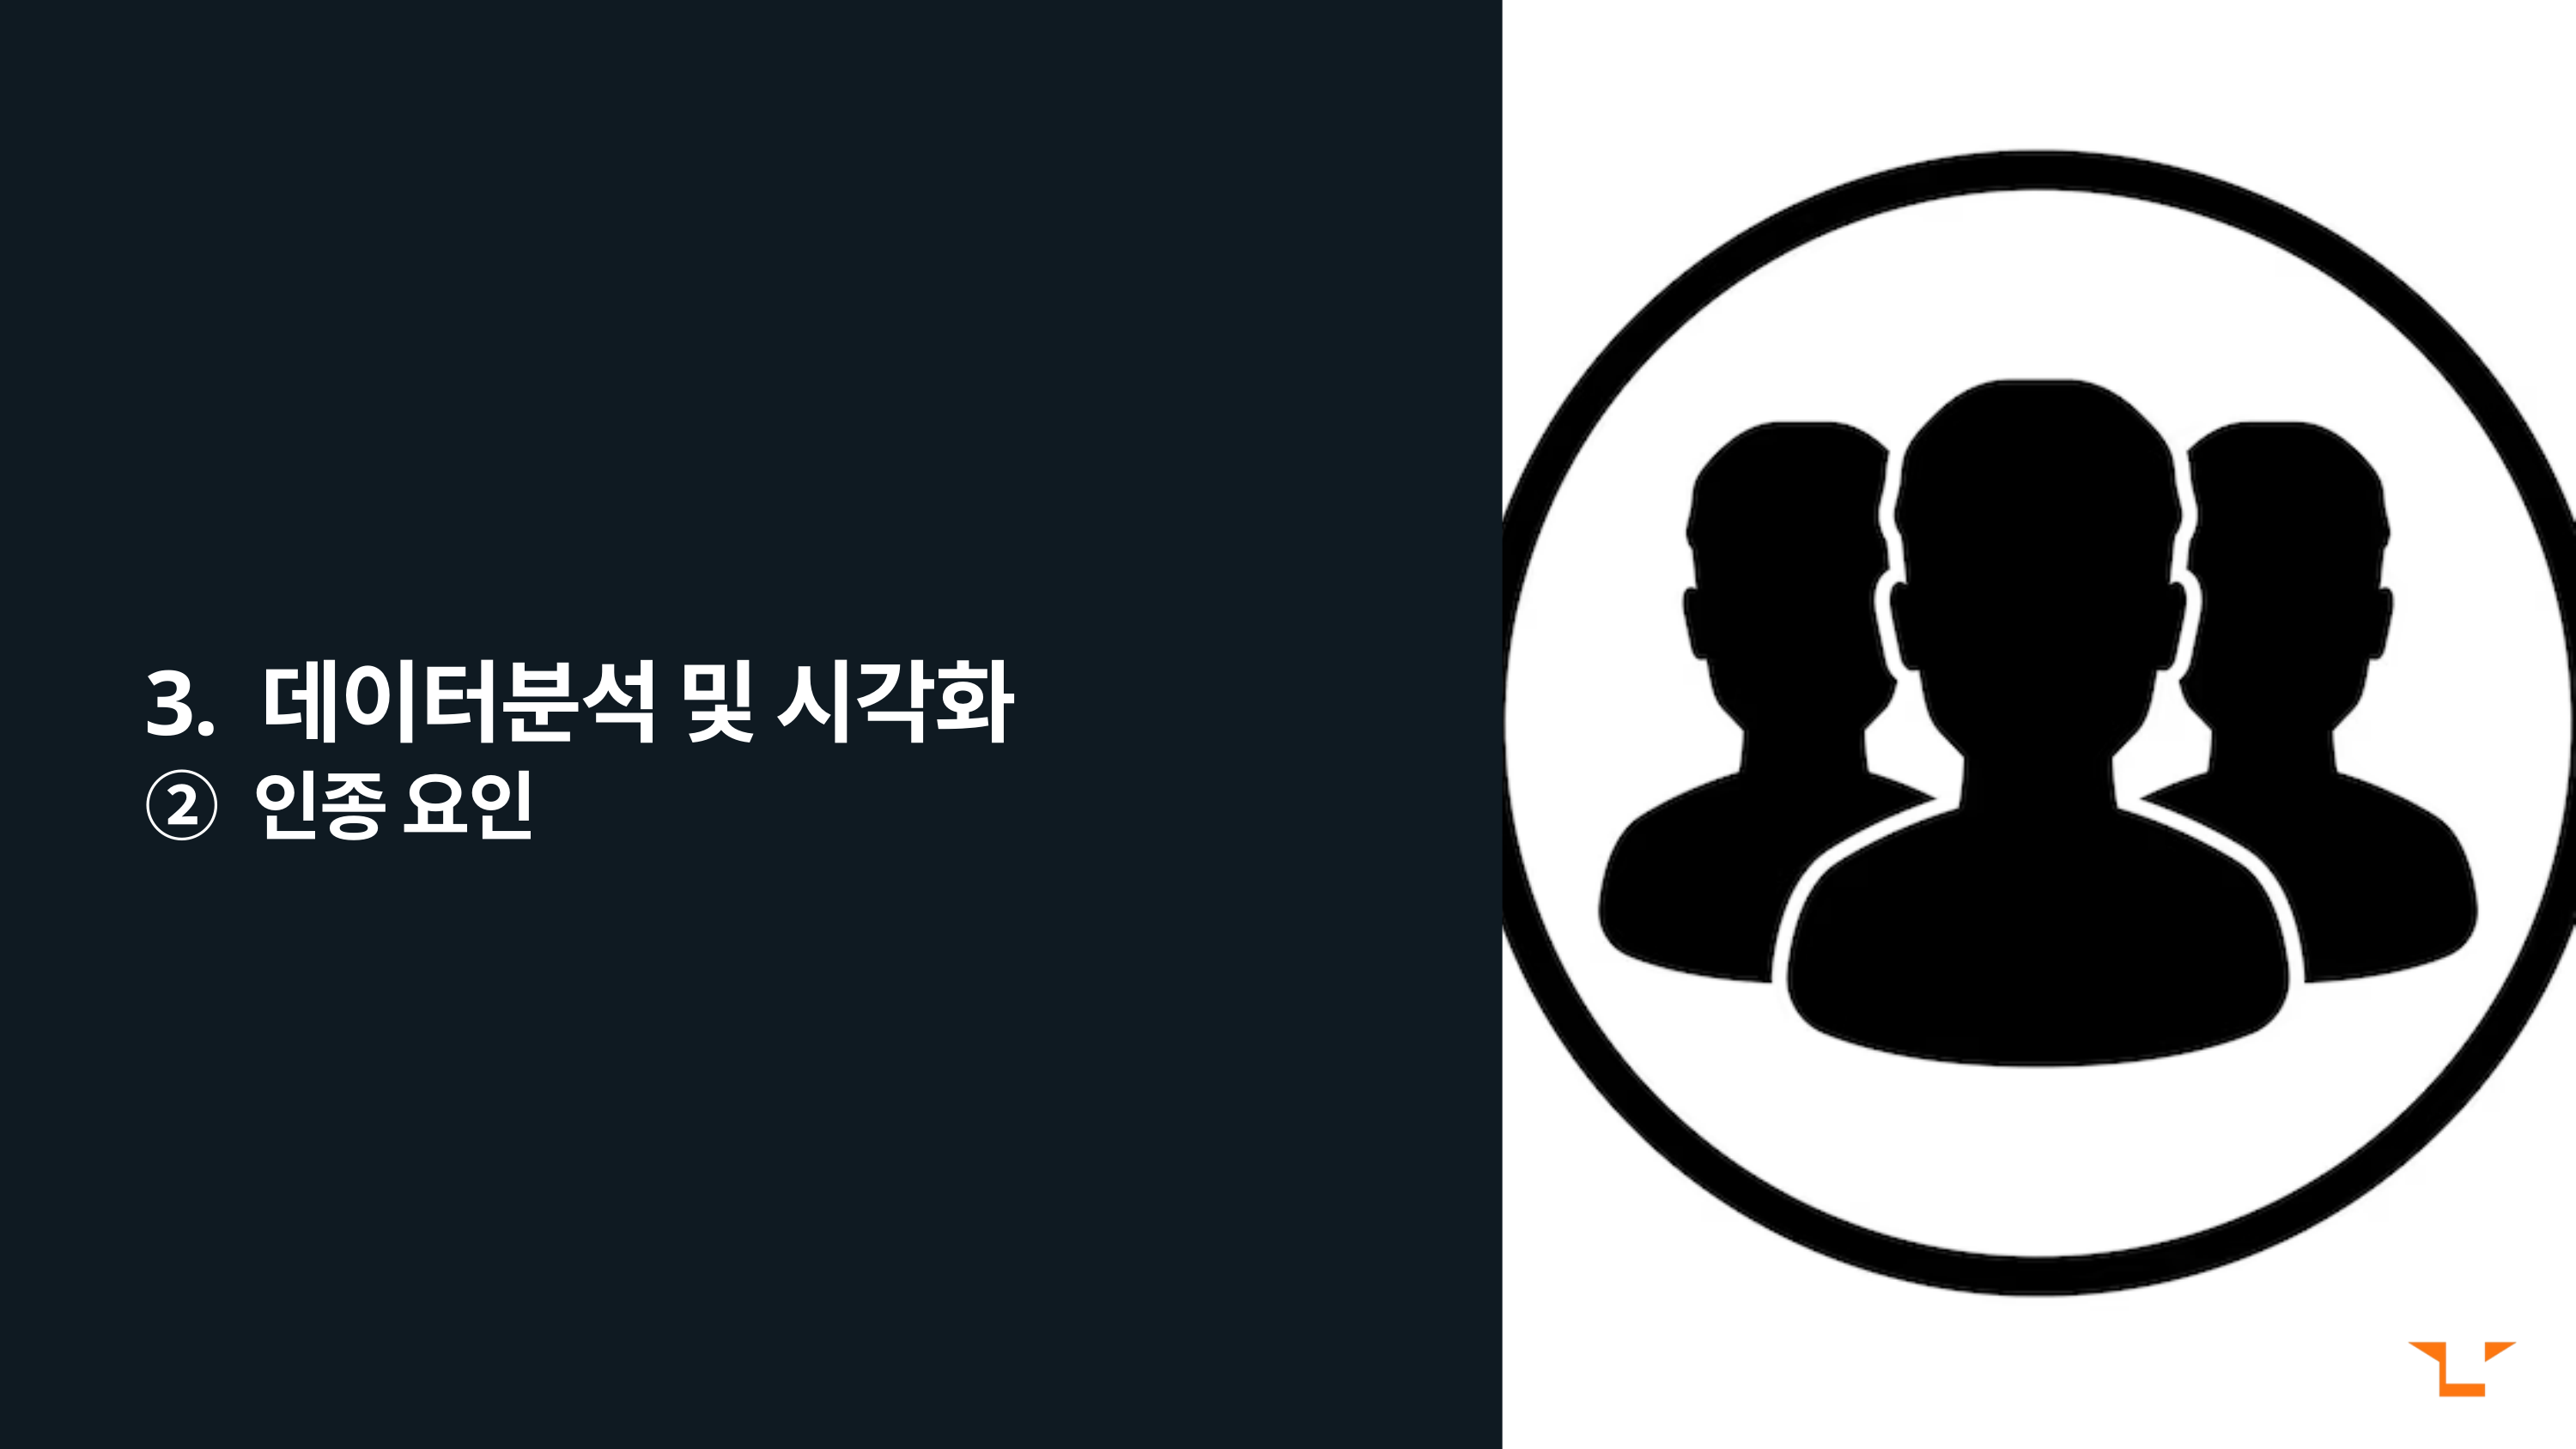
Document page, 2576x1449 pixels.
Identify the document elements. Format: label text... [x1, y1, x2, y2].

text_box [1502, 0, 2576, 1449]
text_box 3. 데이터분석 및 시각화 ② 인종 요인 [144, 638, 1474, 849]
